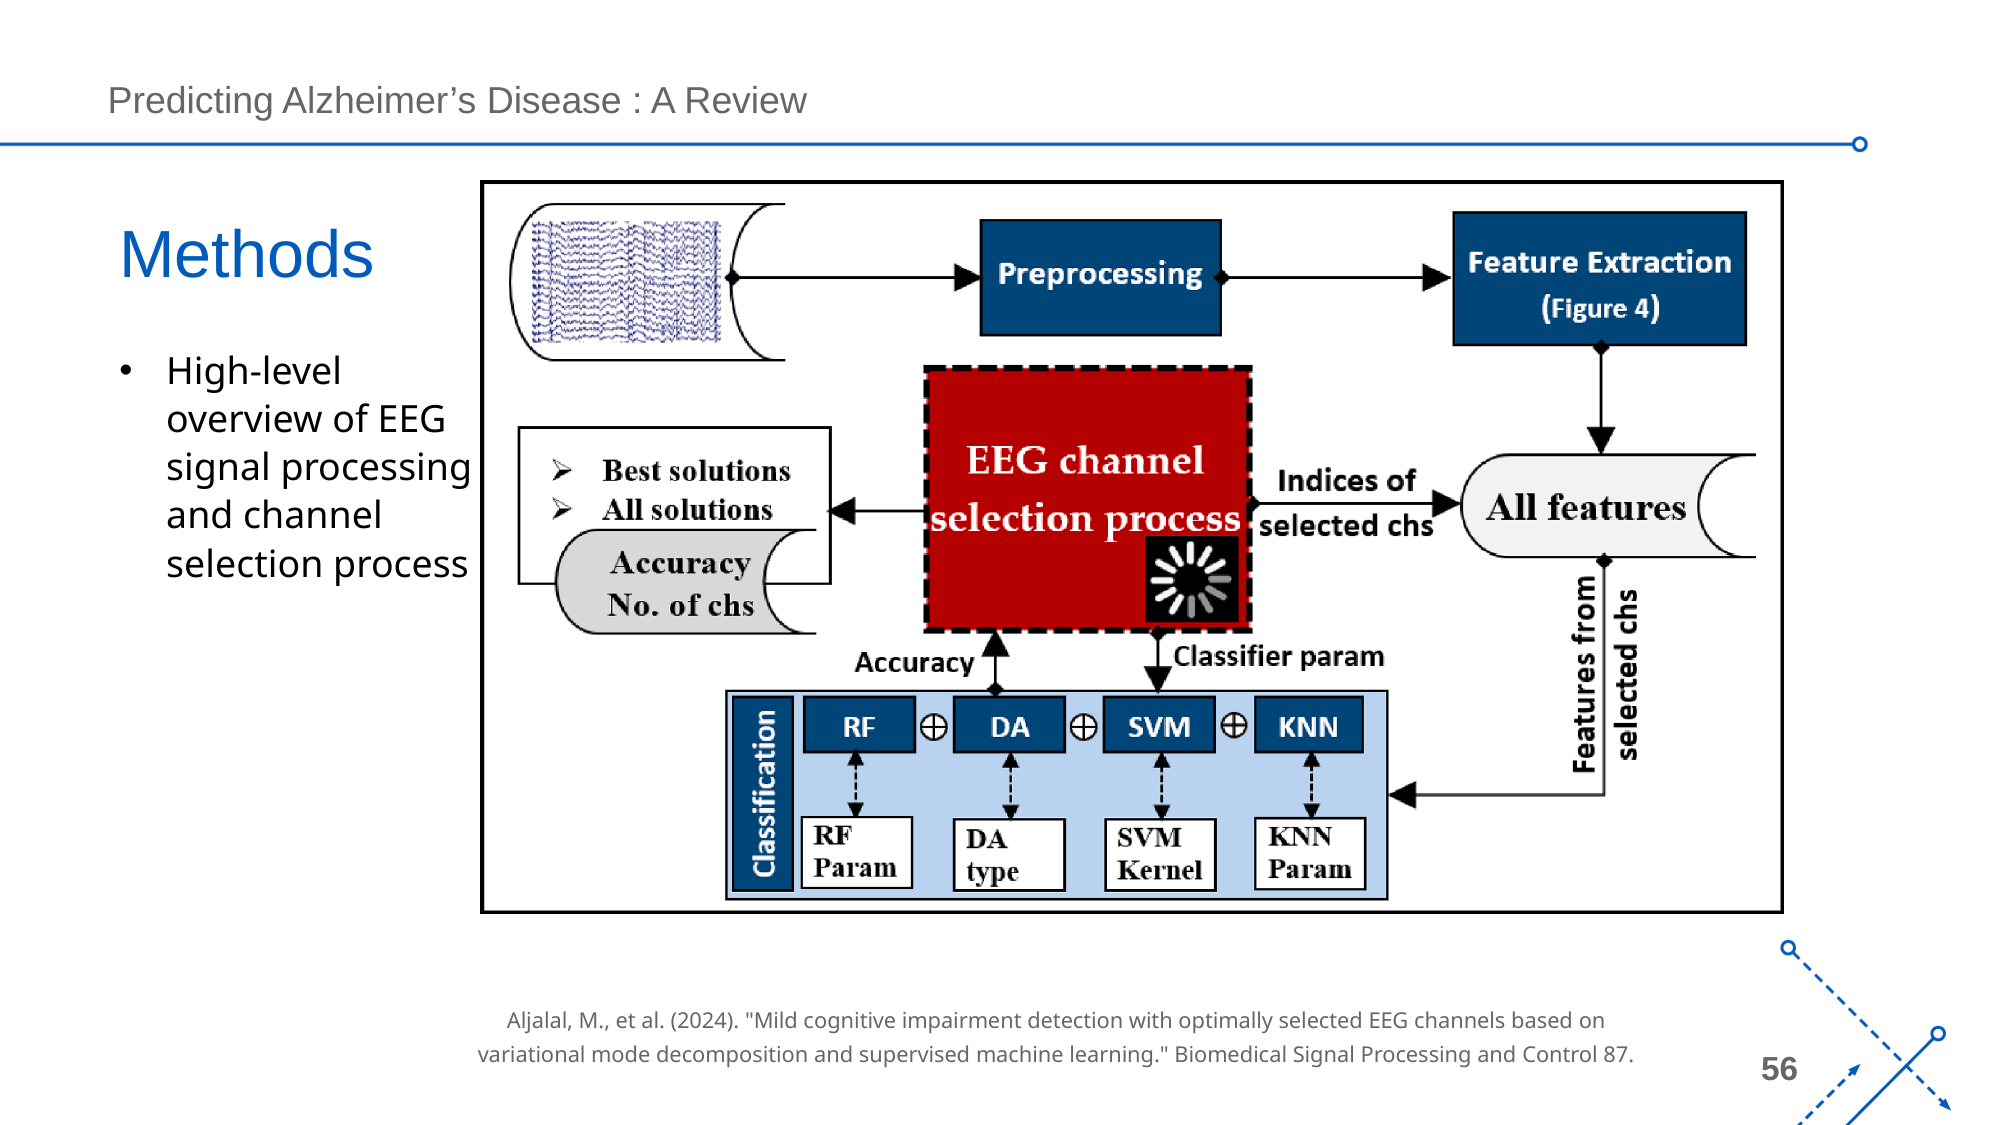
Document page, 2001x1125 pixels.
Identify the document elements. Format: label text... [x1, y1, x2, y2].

text_box Aljalal, M., et al. (2024). "Mild cognitive impairment detection with optimally selected EEG channels based on variational mode decomposition and supervised machine learning." Biomedical Signal Processing and Control 87. [449, 991, 1665, 1083]
text_box High-level overview of EEG signal processing and channel selection process [104, 336, 480, 657]
title Methods [104, 211, 480, 299]
picture [0, 0, 2001, 1125]
